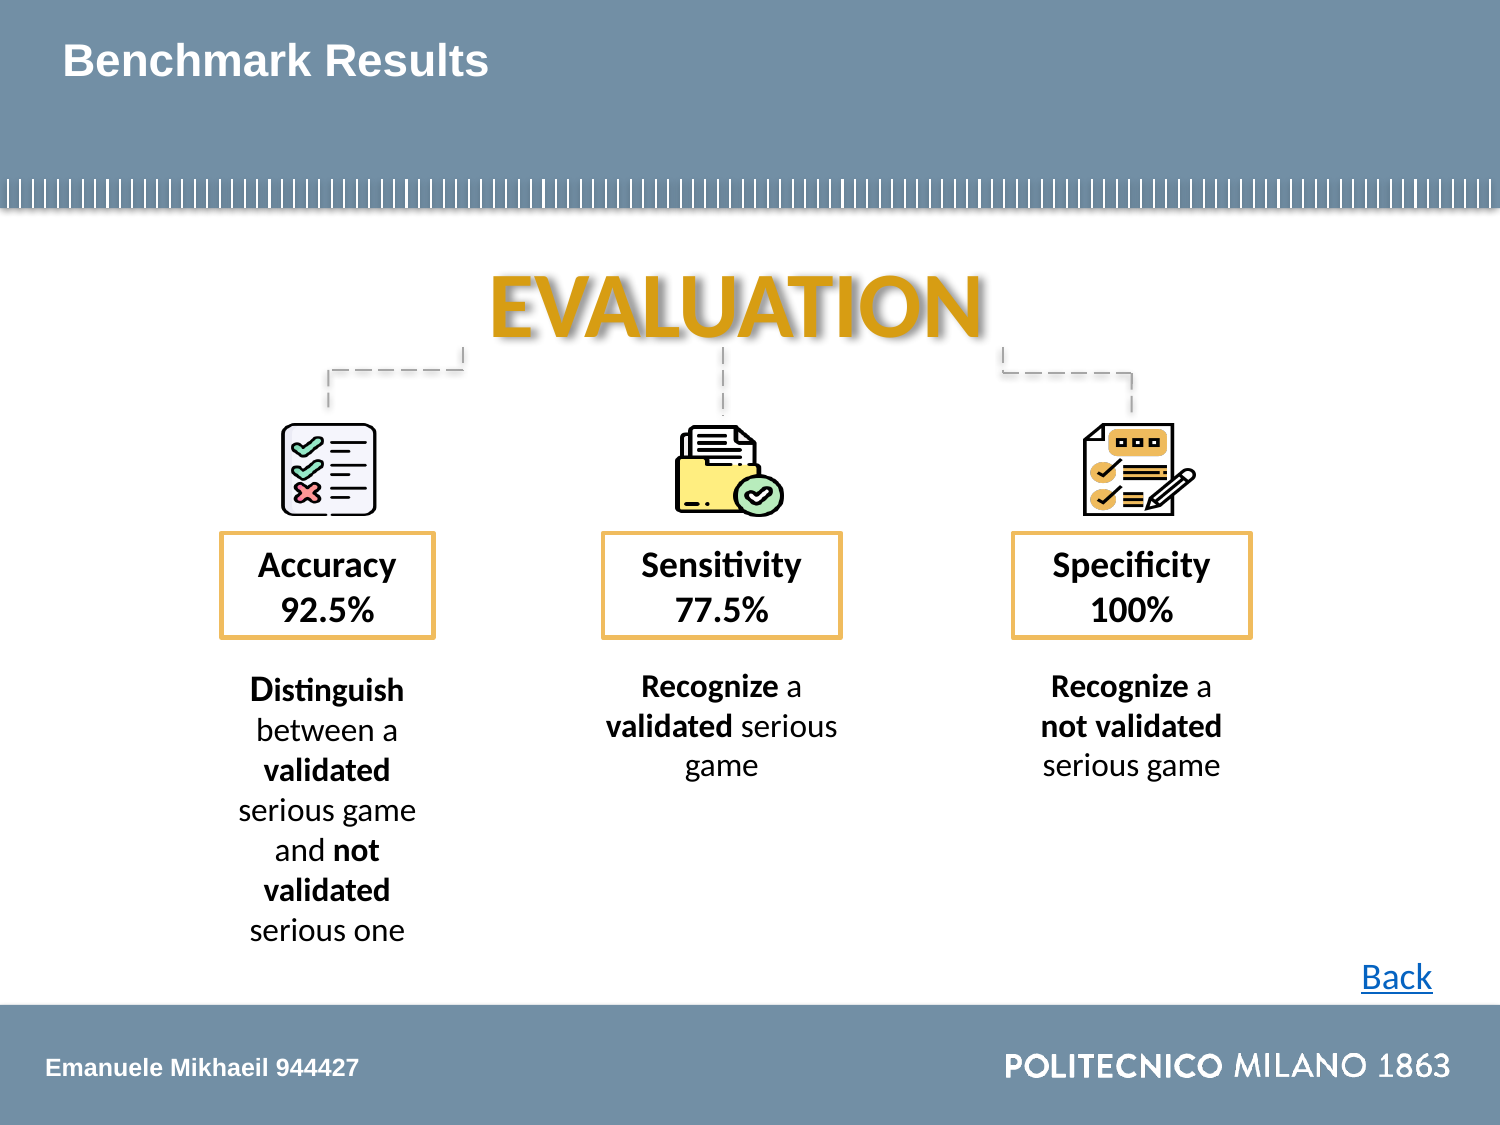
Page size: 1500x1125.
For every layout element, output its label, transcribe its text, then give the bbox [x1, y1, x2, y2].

picture [1082, 423, 1196, 516]
text_box Distinguish between a validated serious game and not validated serious one [208, 656, 447, 956]
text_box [270, 235, 1132, 517]
picture [999, 1041, 1456, 1089]
text_box Back [1346, 944, 1448, 1005]
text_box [221, 532, 1251, 640]
text_box Recognize a not validated serious game [1013, 656, 1251, 791]
text_box Recognize a validated serious game [584, 656, 859, 791]
title Benchmark Results [47, 22, 1455, 161]
